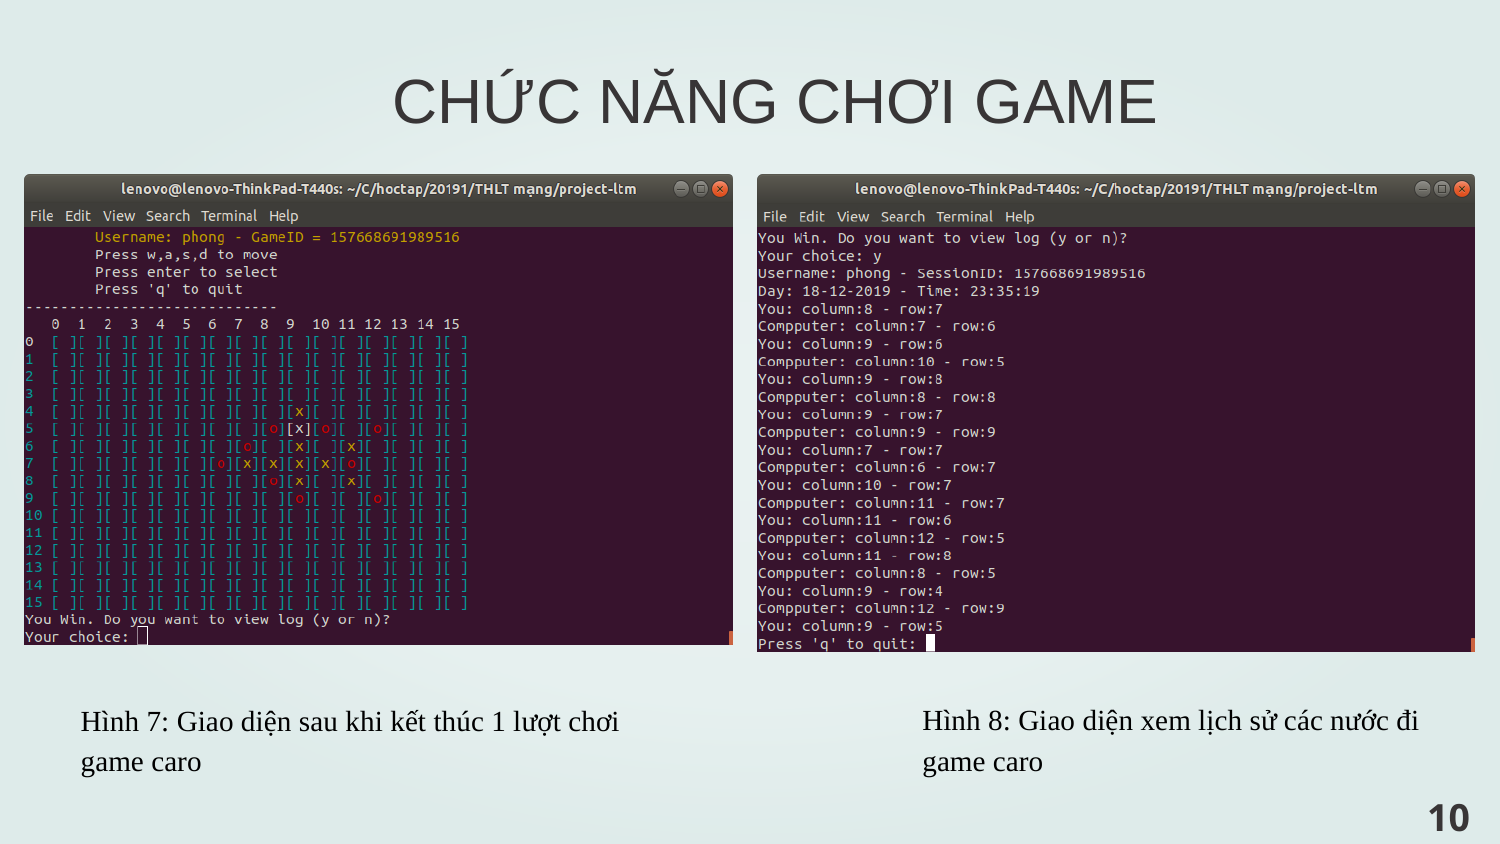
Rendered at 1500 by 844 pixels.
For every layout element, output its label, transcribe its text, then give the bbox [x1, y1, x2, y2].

title CHỨC NĂNG CHƠI GAME [310, 46, 1241, 150]
text_box Hình 8: Giao diện xem lịch sử các nước đi game caro [757, 681, 1448, 722]
text_box Hình 7: Giao diện sau khi kết thúc 1 lượt chơi game caro [65, 681, 681, 780]
picture [0, 0, 1500, 844]
slide_number ‹#› [1403, 779, 1494, 844]
